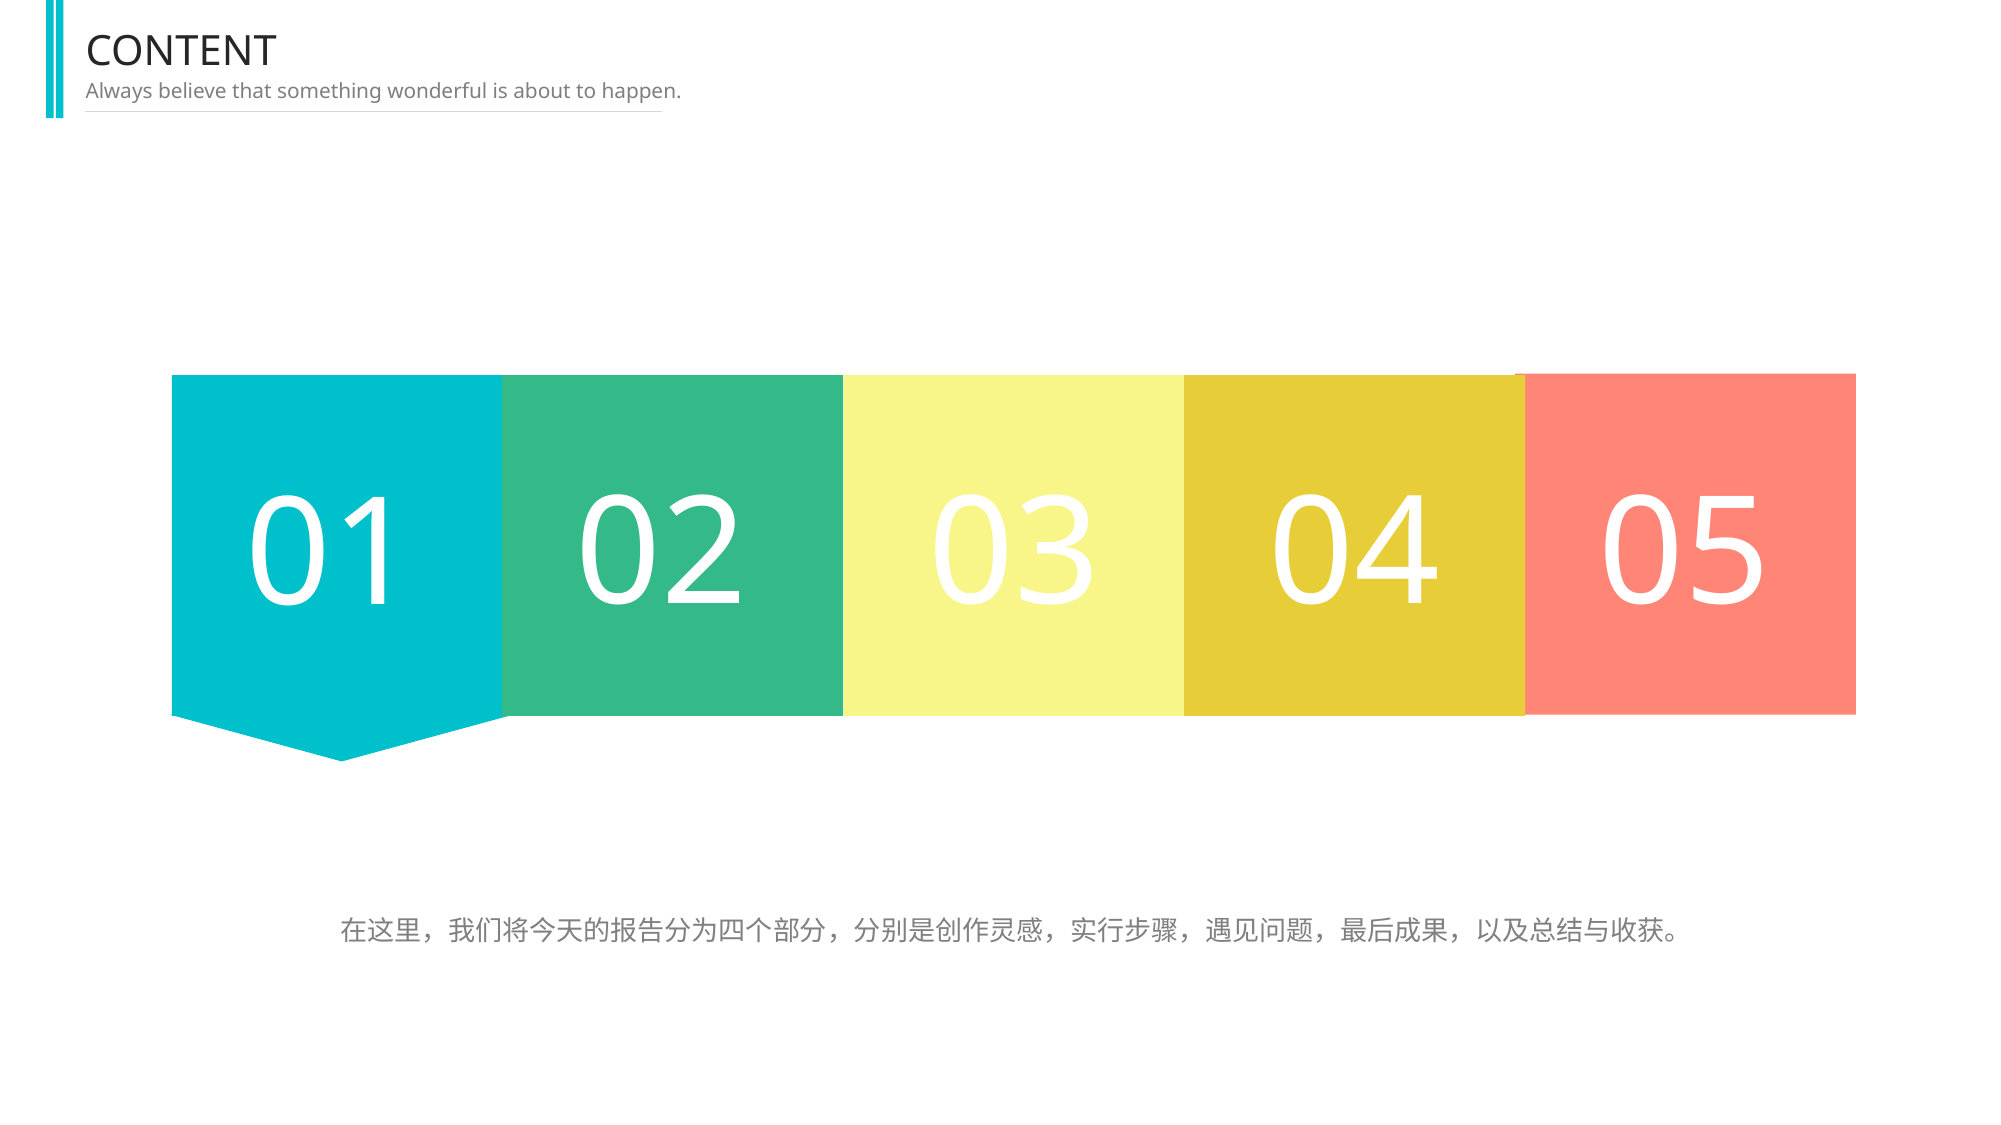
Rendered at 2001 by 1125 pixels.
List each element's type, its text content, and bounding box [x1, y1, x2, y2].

text_box 在这里，我们将今天的报告分为四个部分，分别是创作灵感，实行步骤，遇见问题，最后成果，以及总结与收获。 [296, 906, 1735, 954]
text_box 05 [1576, 446, 1793, 642]
text_box 03 [906, 446, 1122, 642]
text_box 02 [553, 446, 770, 642]
text_box 04 [1246, 446, 1463, 642]
text_box CONTENT [78, 15, 713, 70]
text_box [843, 375, 1184, 716]
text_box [45, 0, 64, 119]
text_box [1184, 375, 1526, 716]
text_box [514, 375, 843, 716]
text_box Always believe that something wonderful is about to happen. [78, 70, 713, 111]
text_box [1514, 373, 1856, 715]
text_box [169, 374, 514, 762]
